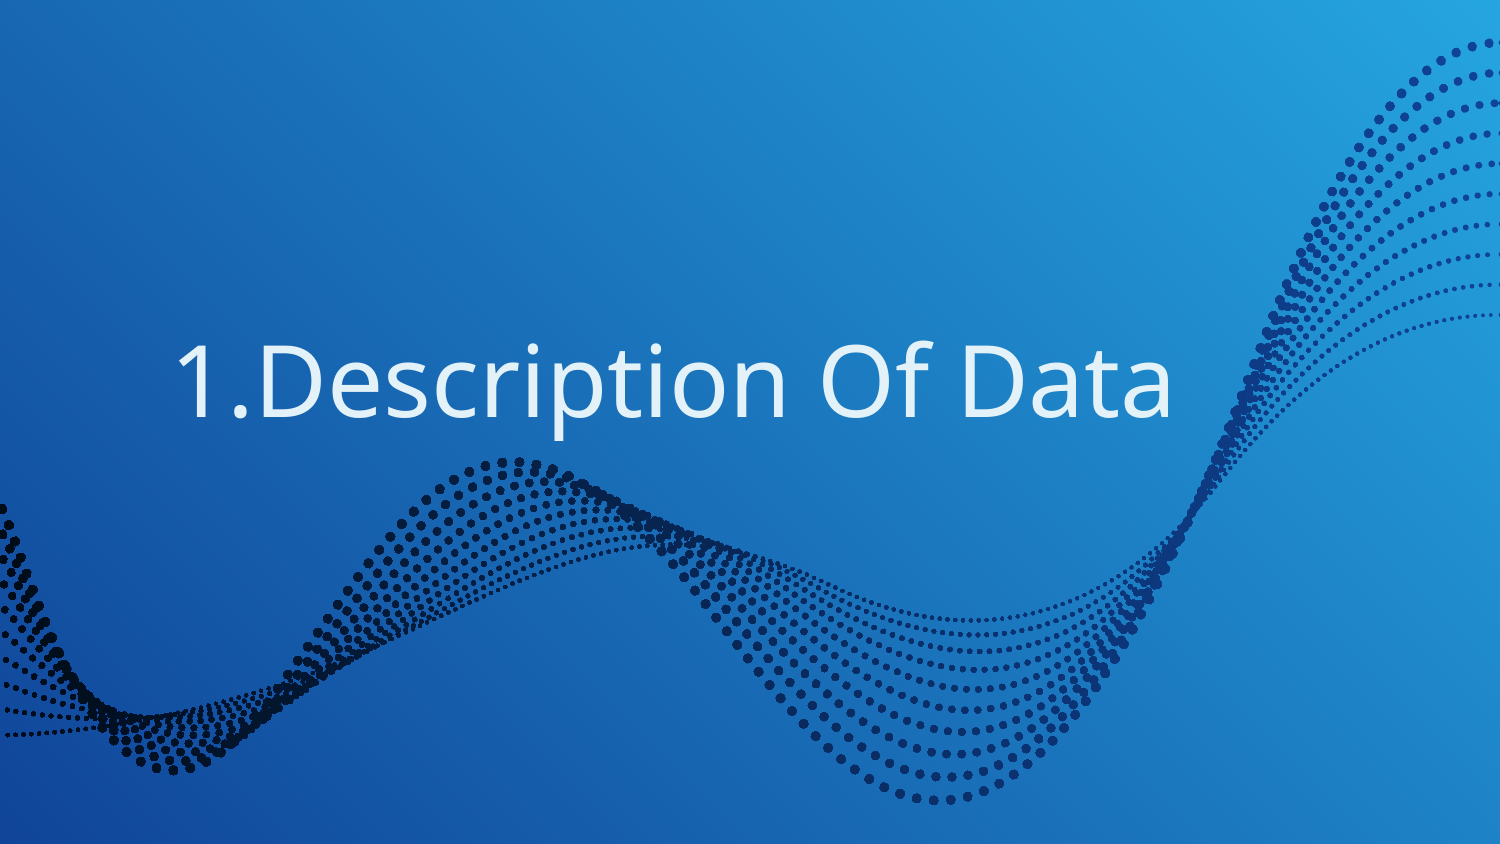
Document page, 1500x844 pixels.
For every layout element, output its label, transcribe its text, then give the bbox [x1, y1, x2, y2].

title Description Of Data [170, 339, 1330, 440]
